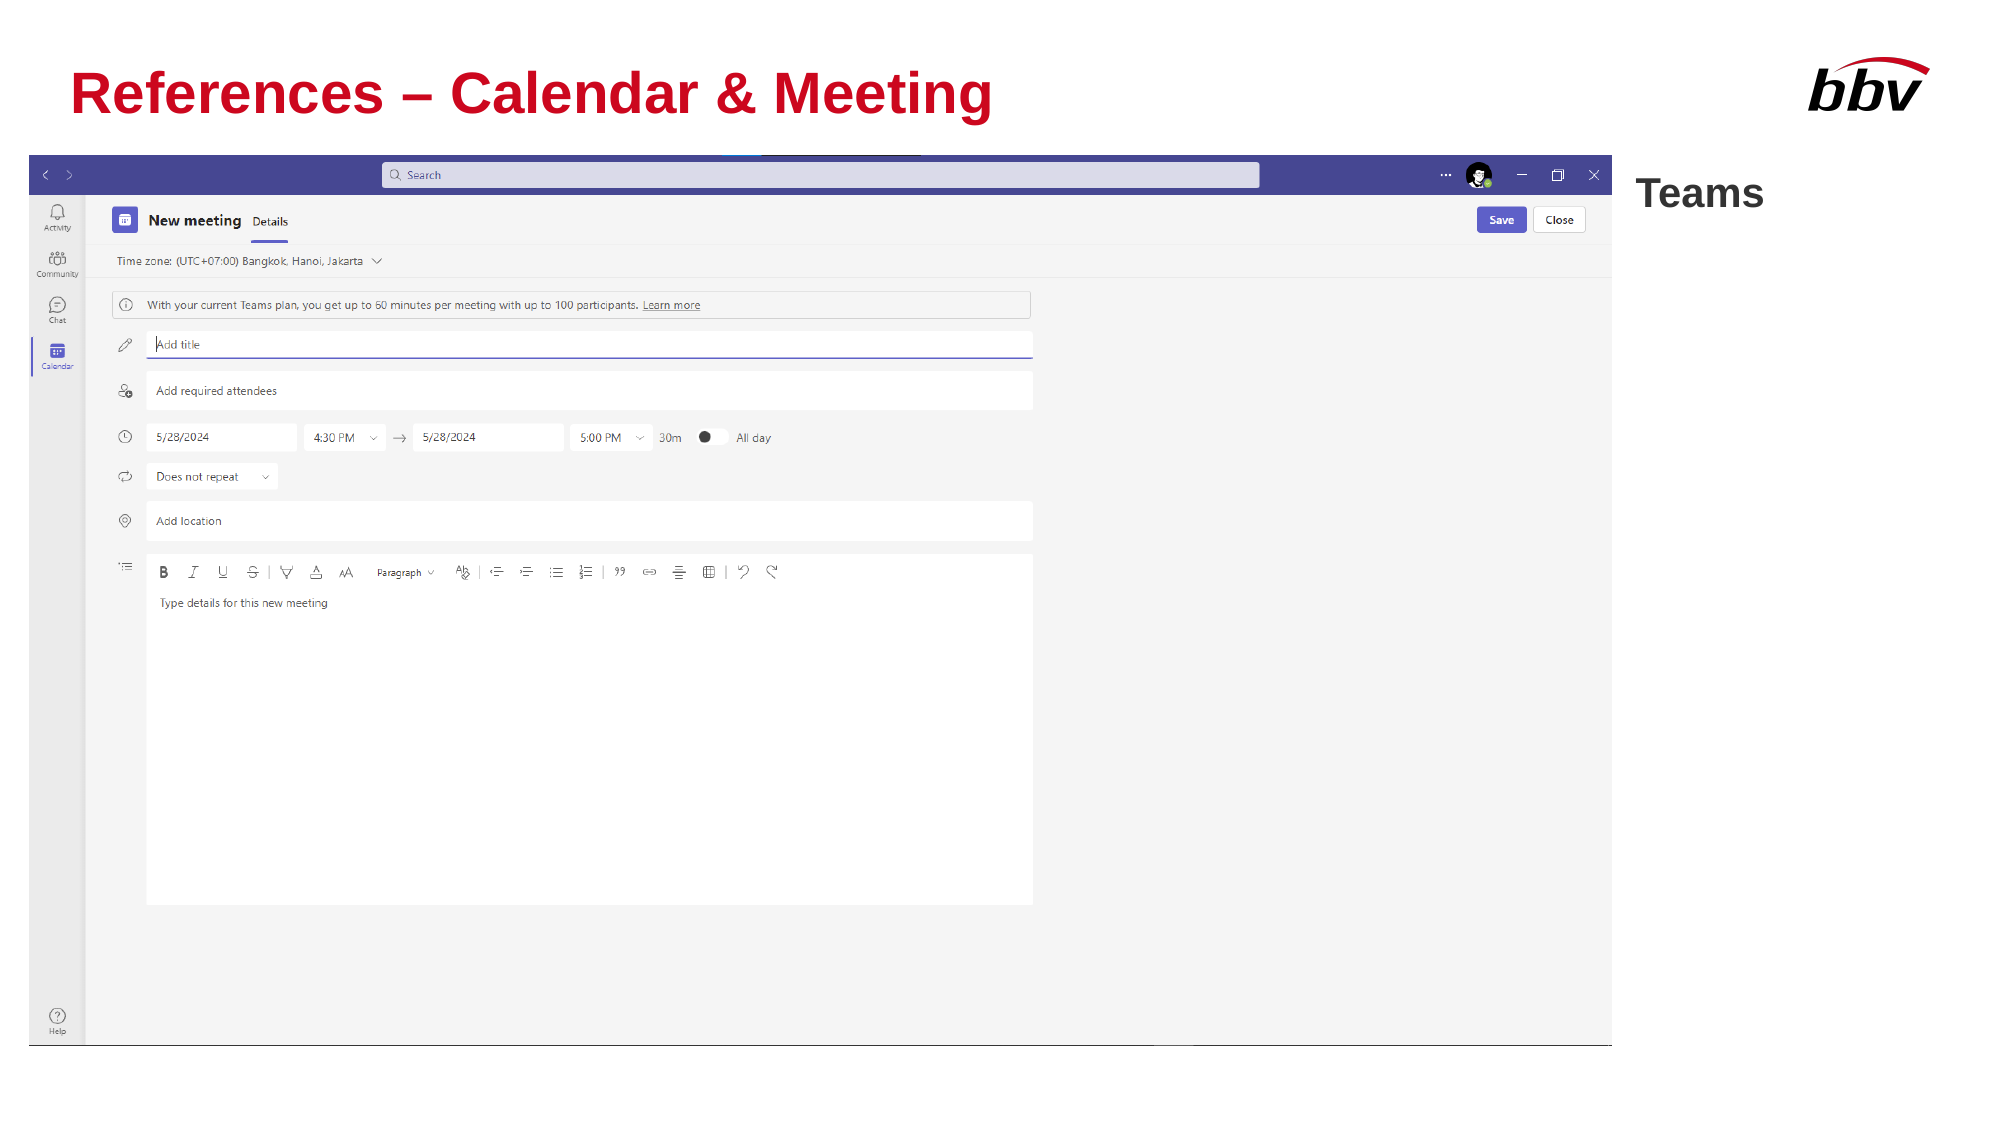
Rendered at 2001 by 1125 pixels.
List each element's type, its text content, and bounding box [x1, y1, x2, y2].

title References – Calendar & Meeting [70, 0, 1666, 181]
picture [1808, 57, 1930, 111]
picture [29, 155, 1612, 1047]
text_box Teams [1635, 155, 1971, 216]
